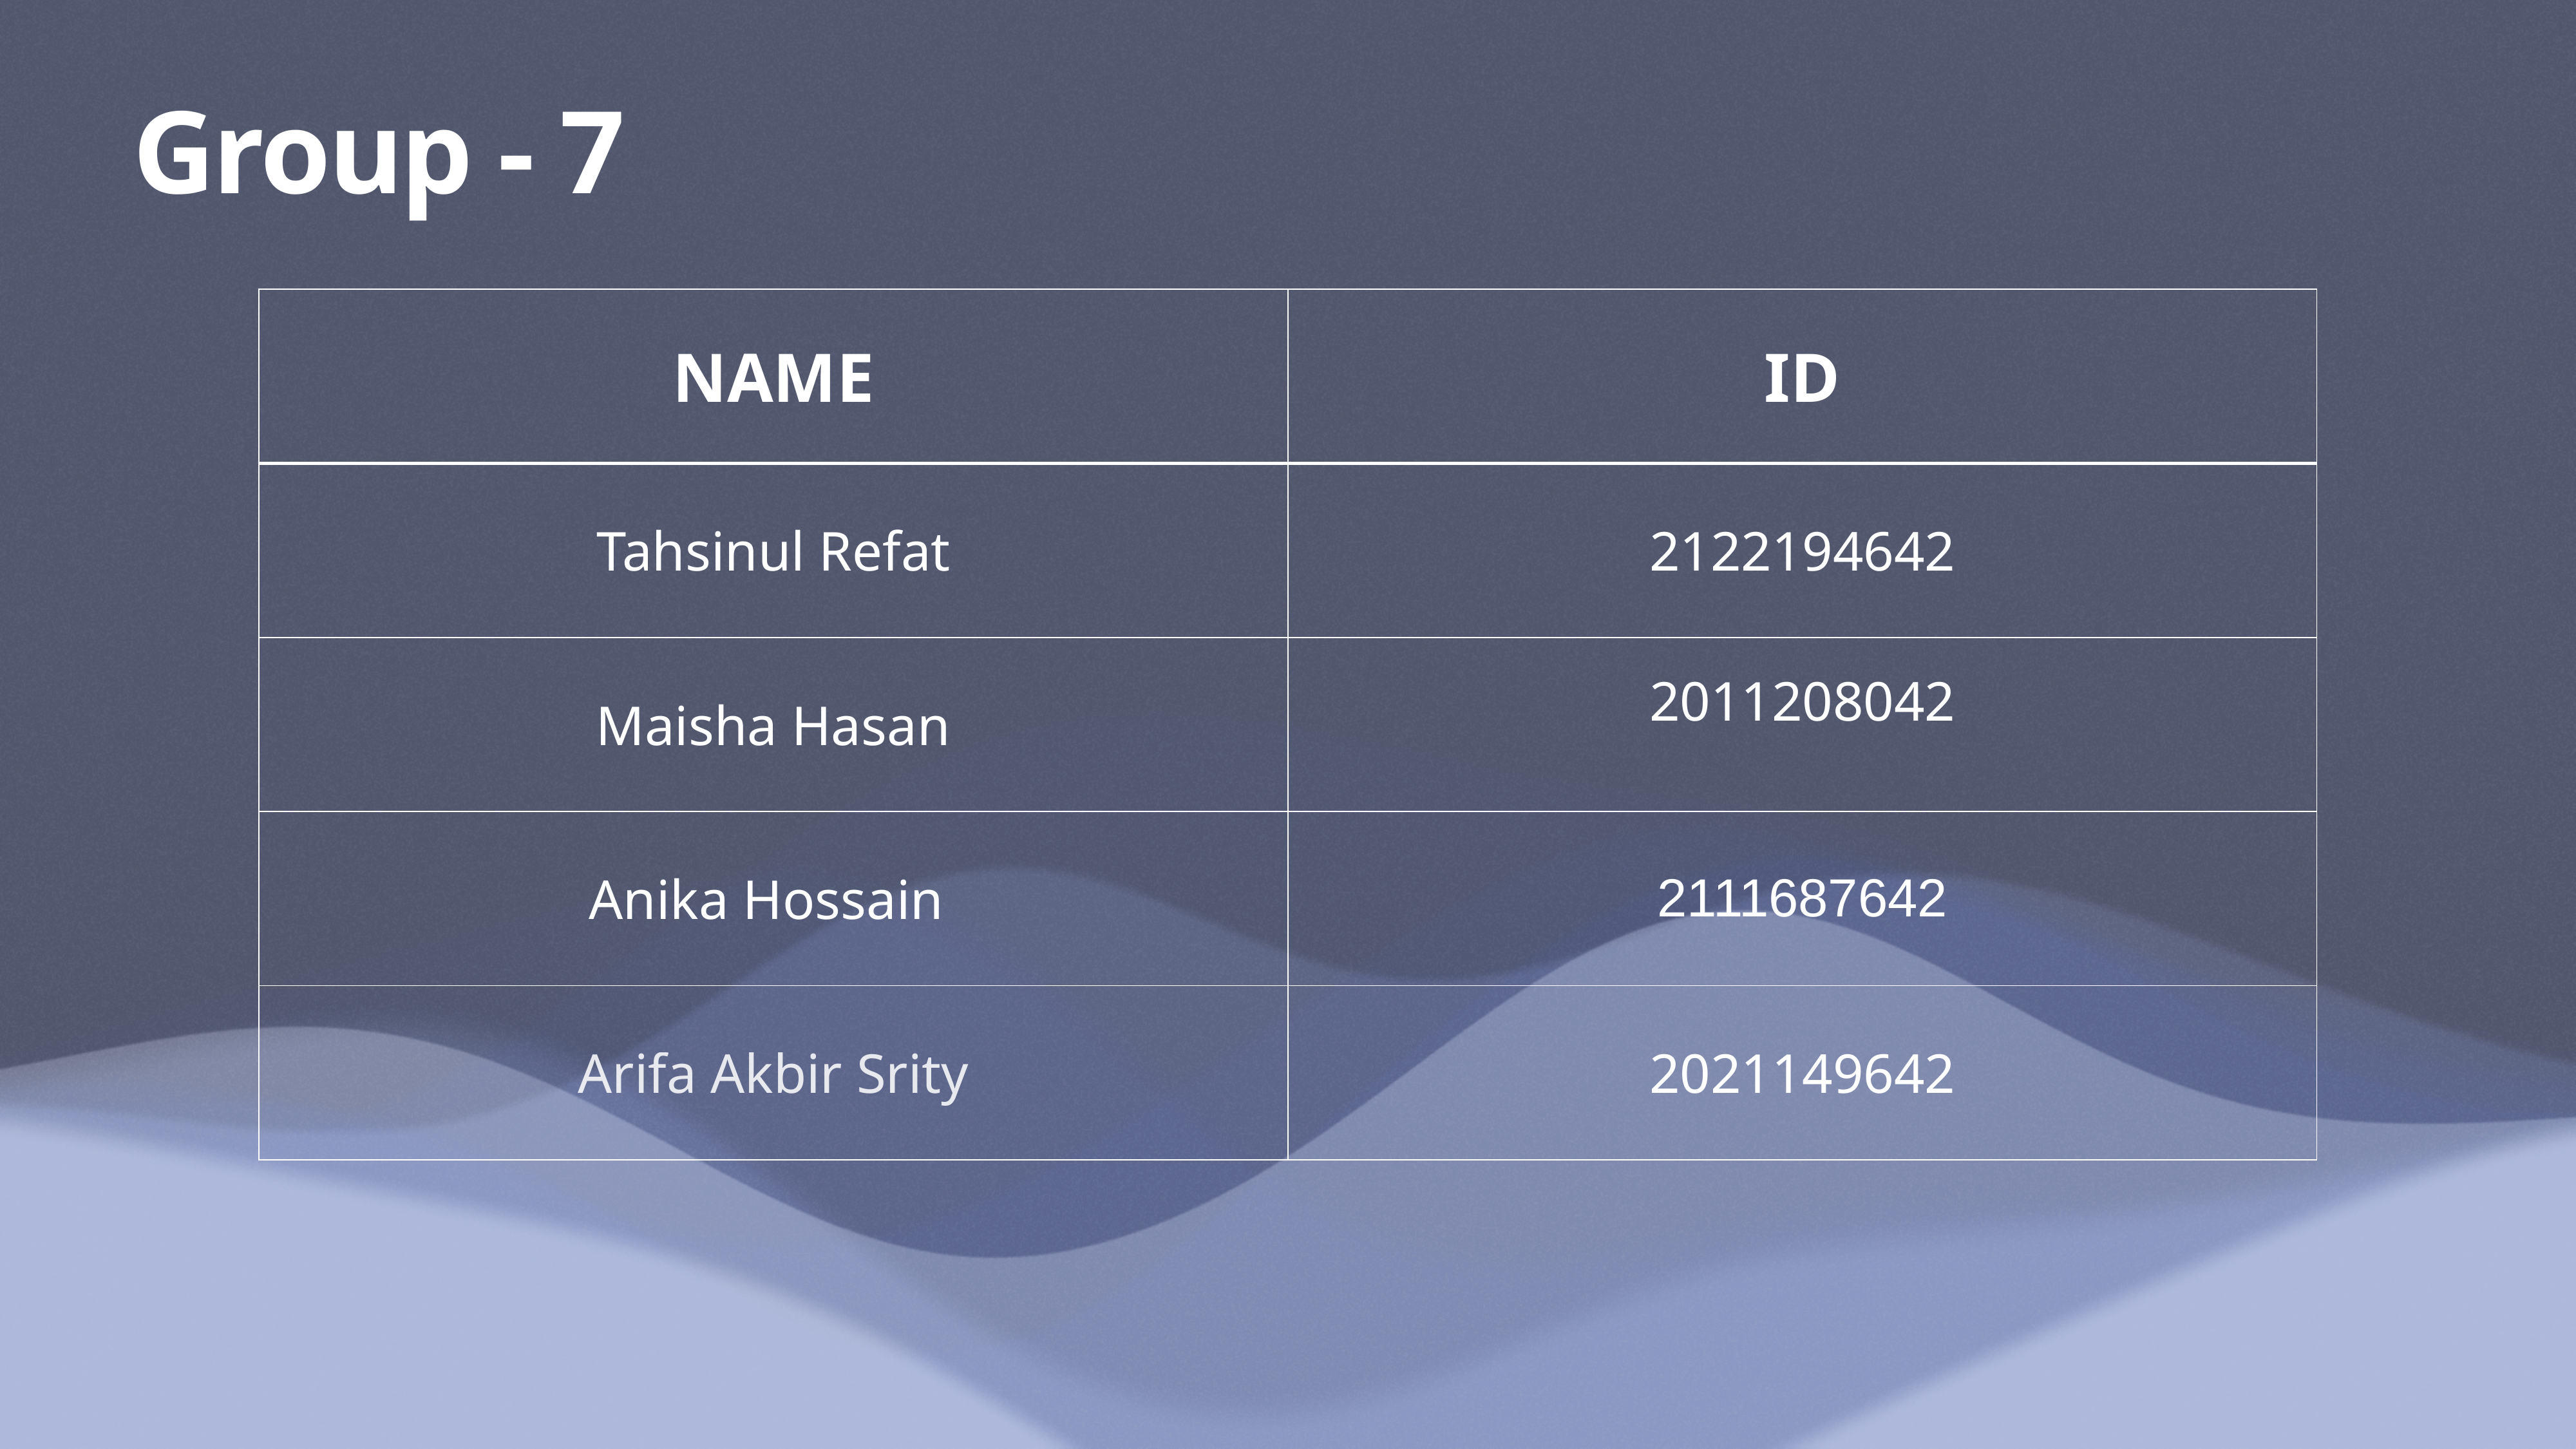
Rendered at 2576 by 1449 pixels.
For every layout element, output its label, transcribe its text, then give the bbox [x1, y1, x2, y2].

table_cell 2111687642 [1289, 812, 2316, 985]
table_header ID [1289, 290, 2316, 462]
table_cell Maisha Hasan [260, 638, 1287, 811]
table_cell 2021149642 [1289, 986, 2316, 1159]
table_header NAME [260, 290, 1287, 462]
picture [0, 0, 2576, 1449]
title Group - 7 [127, 100, 2449, 252]
table_cell Arifa Akbir Srity [260, 986, 1287, 1159]
table_cell 2122194642 [1289, 465, 2316, 637]
table_cell Anika Hossain [260, 812, 1287, 985]
table_cell Tahsinul Refat [260, 465, 1287, 637]
table_cell 2011208042 [1289, 638, 2316, 811]
